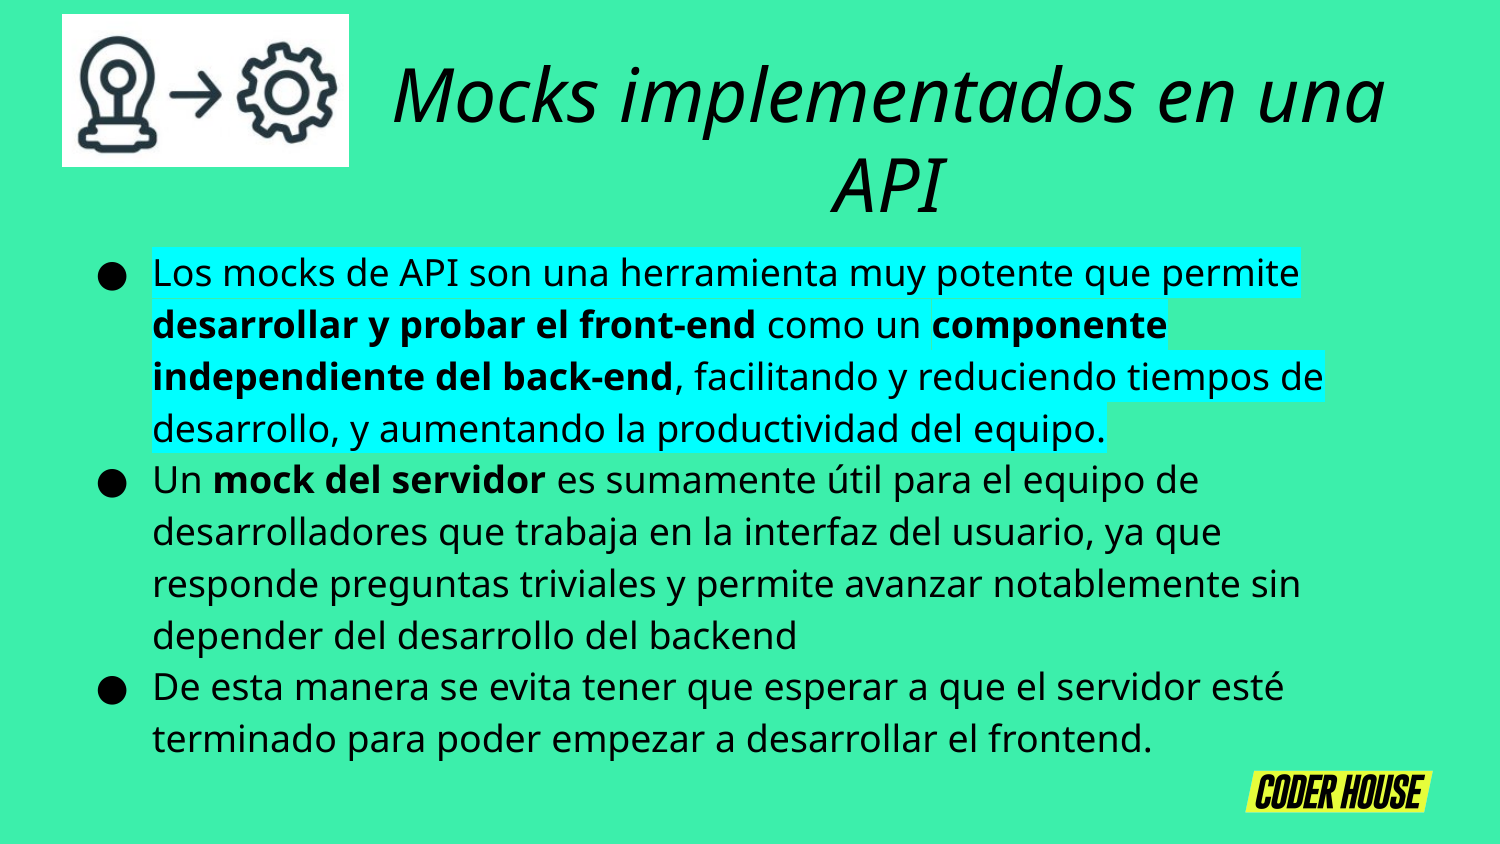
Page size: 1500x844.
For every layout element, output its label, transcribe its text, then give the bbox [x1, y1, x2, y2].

picture [1241, 764, 1437, 819]
text_box Los mocks de API son una herramienta muy potente que permite desarrollar y probar el front-end como un componente independiente del back-end, facilitando y reduciendo tiempos de desarrollo, y aumentando la productividad del equipo. Un mock del servidor es sumamente útil para el equipo de desarrolladores que trabaja en la interfaz del usuario, ya que responde preguntas triviales y permite avanzar notablemente sin depender del desarrollo del backend De esta manera se evita tener que esperar a que el servidor esté terminado para poder empezar a desarrollar el frontend. [62, 161, 1387, 842]
text_box Mocks implementados en una API [354, 32, 1437, 149]
picture [61, 14, 350, 167]
